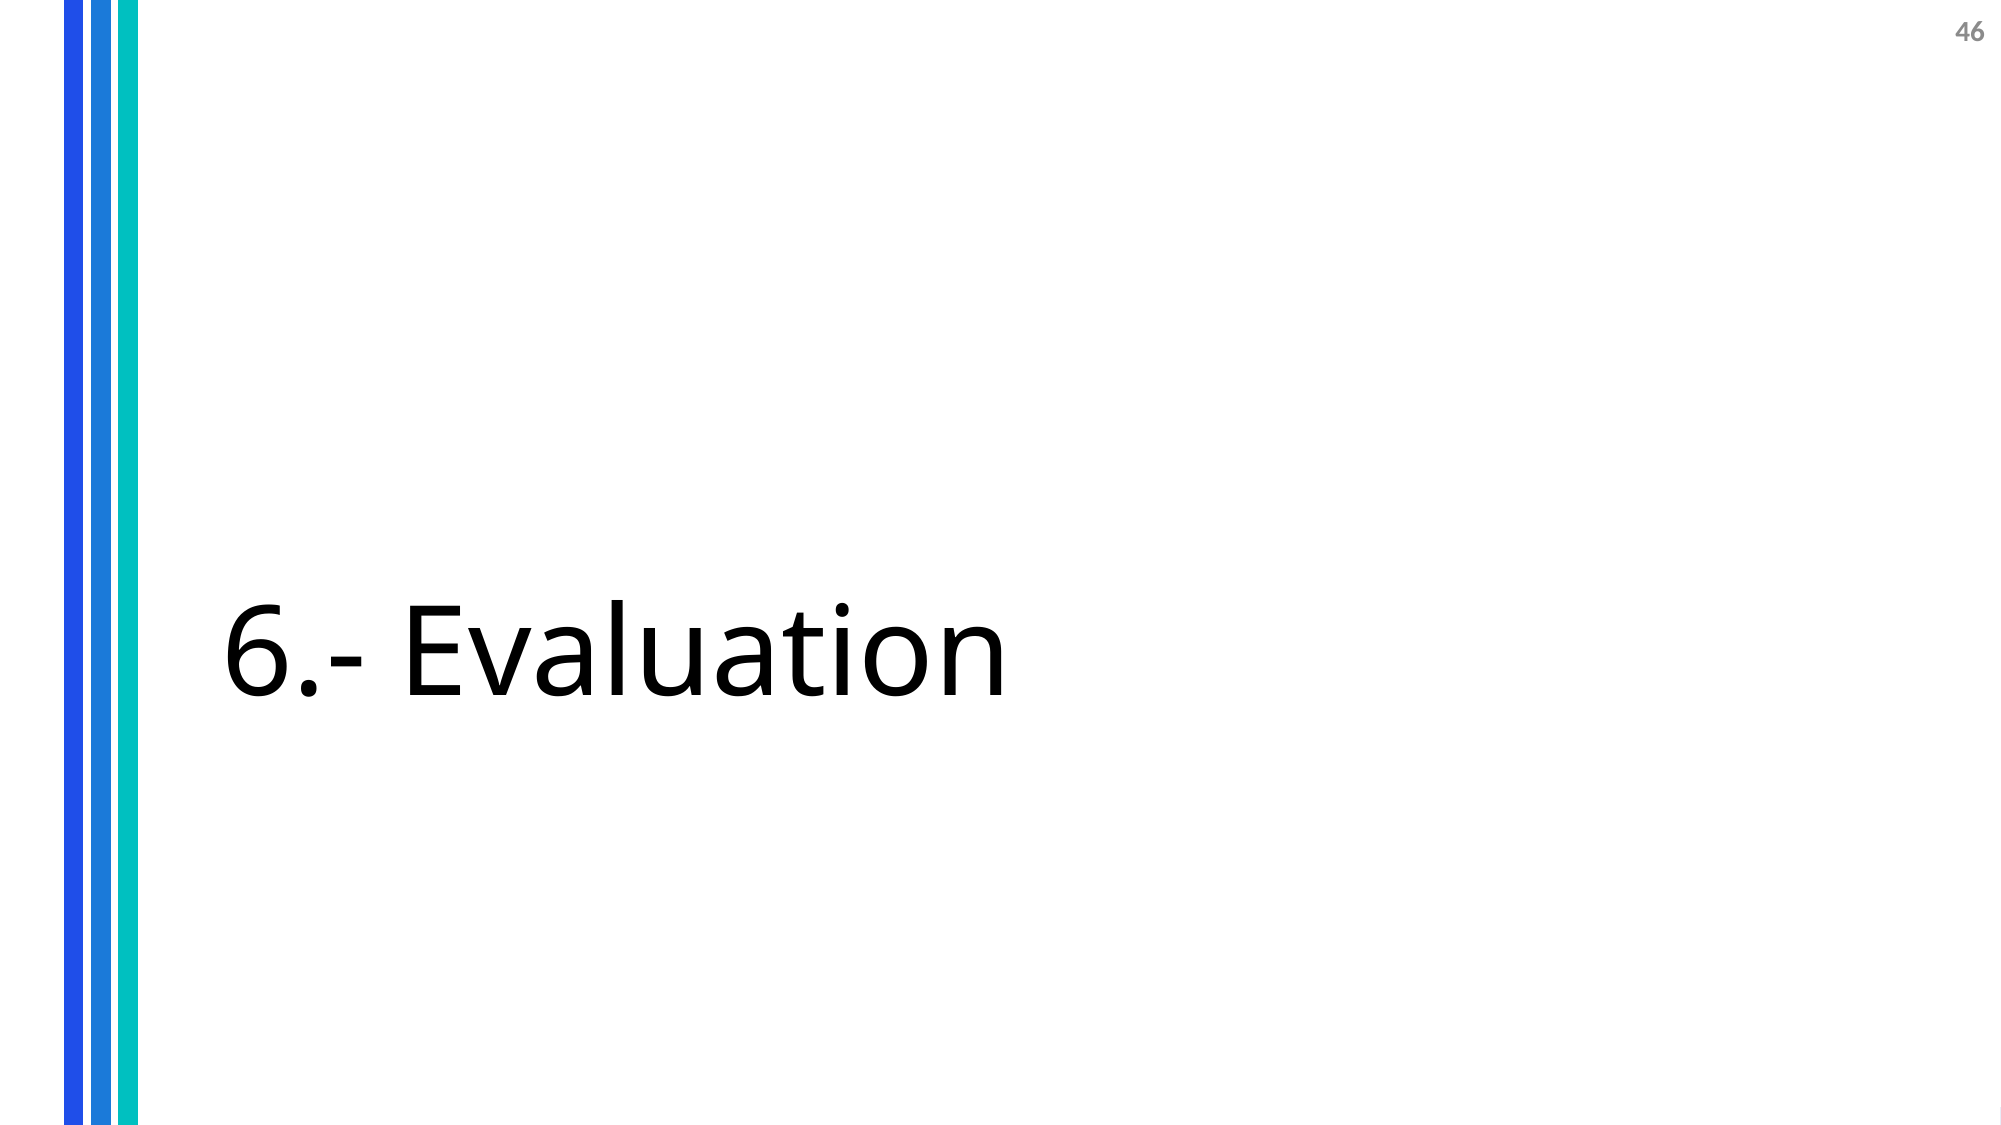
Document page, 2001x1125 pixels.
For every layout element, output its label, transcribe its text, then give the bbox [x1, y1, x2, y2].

title 6.- Evaluation [206, 261, 1931, 730]
slide_number 46 [1550, 0, 2000, 60]
